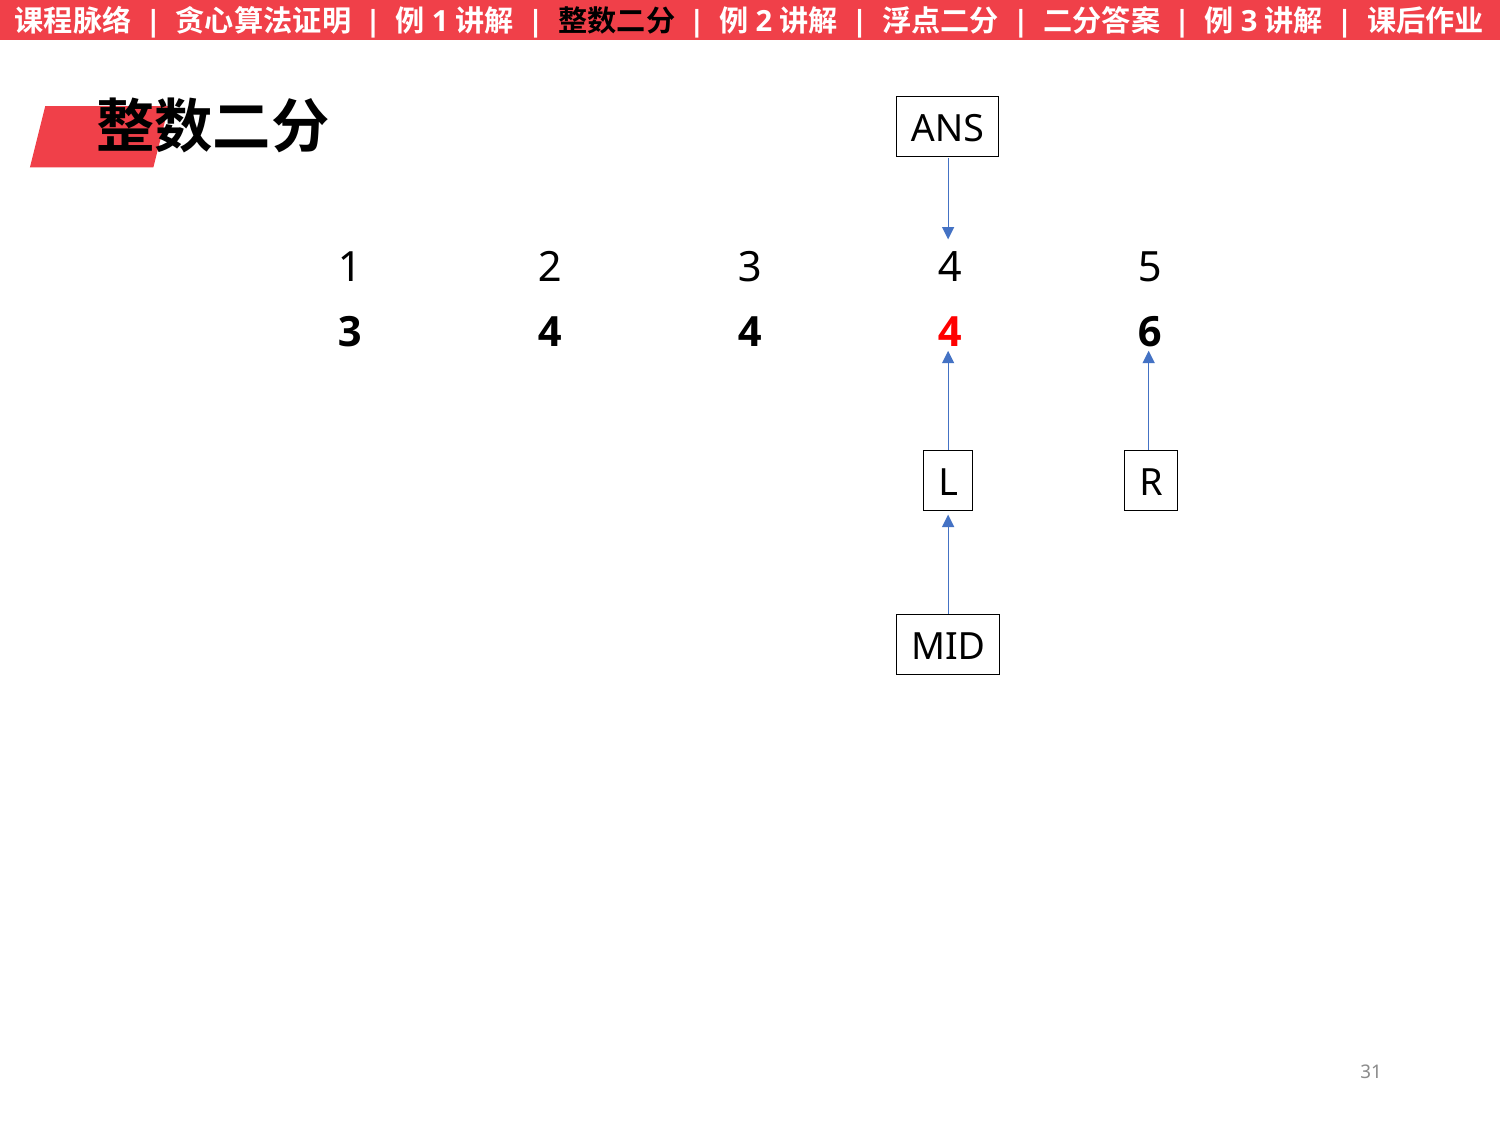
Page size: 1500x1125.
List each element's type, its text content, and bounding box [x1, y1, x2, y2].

table_cell 3 [250, 294, 450, 359]
table_header 2 [450, 229, 650, 294]
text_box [29, 81, 1246, 168]
slide_number 31 [1059, 1042, 1397, 1103]
table_cell 6 [1050, 294, 1250, 359]
table_cell 4 [650, 294, 850, 359]
text_box 课程脉络 | 贪心算法证明 | 例1讲解 | 整数二分 | 例2讲解 | 浮点二分 | 二分答案 | 例3讲解 | 课后作业 [0, 0, 1500, 41]
text_box R [1124, 450, 1178, 511]
text_box L [923, 450, 973, 511]
text_box MID [896, 614, 1000, 675]
table_cell 4 [850, 294, 1050, 359]
table_cell 4 [450, 294, 650, 359]
table_header 5 [1050, 229, 1250, 294]
table_header 3 [650, 229, 850, 294]
table_header 4 [850, 229, 1050, 294]
table_header 1 [250, 229, 450, 294]
